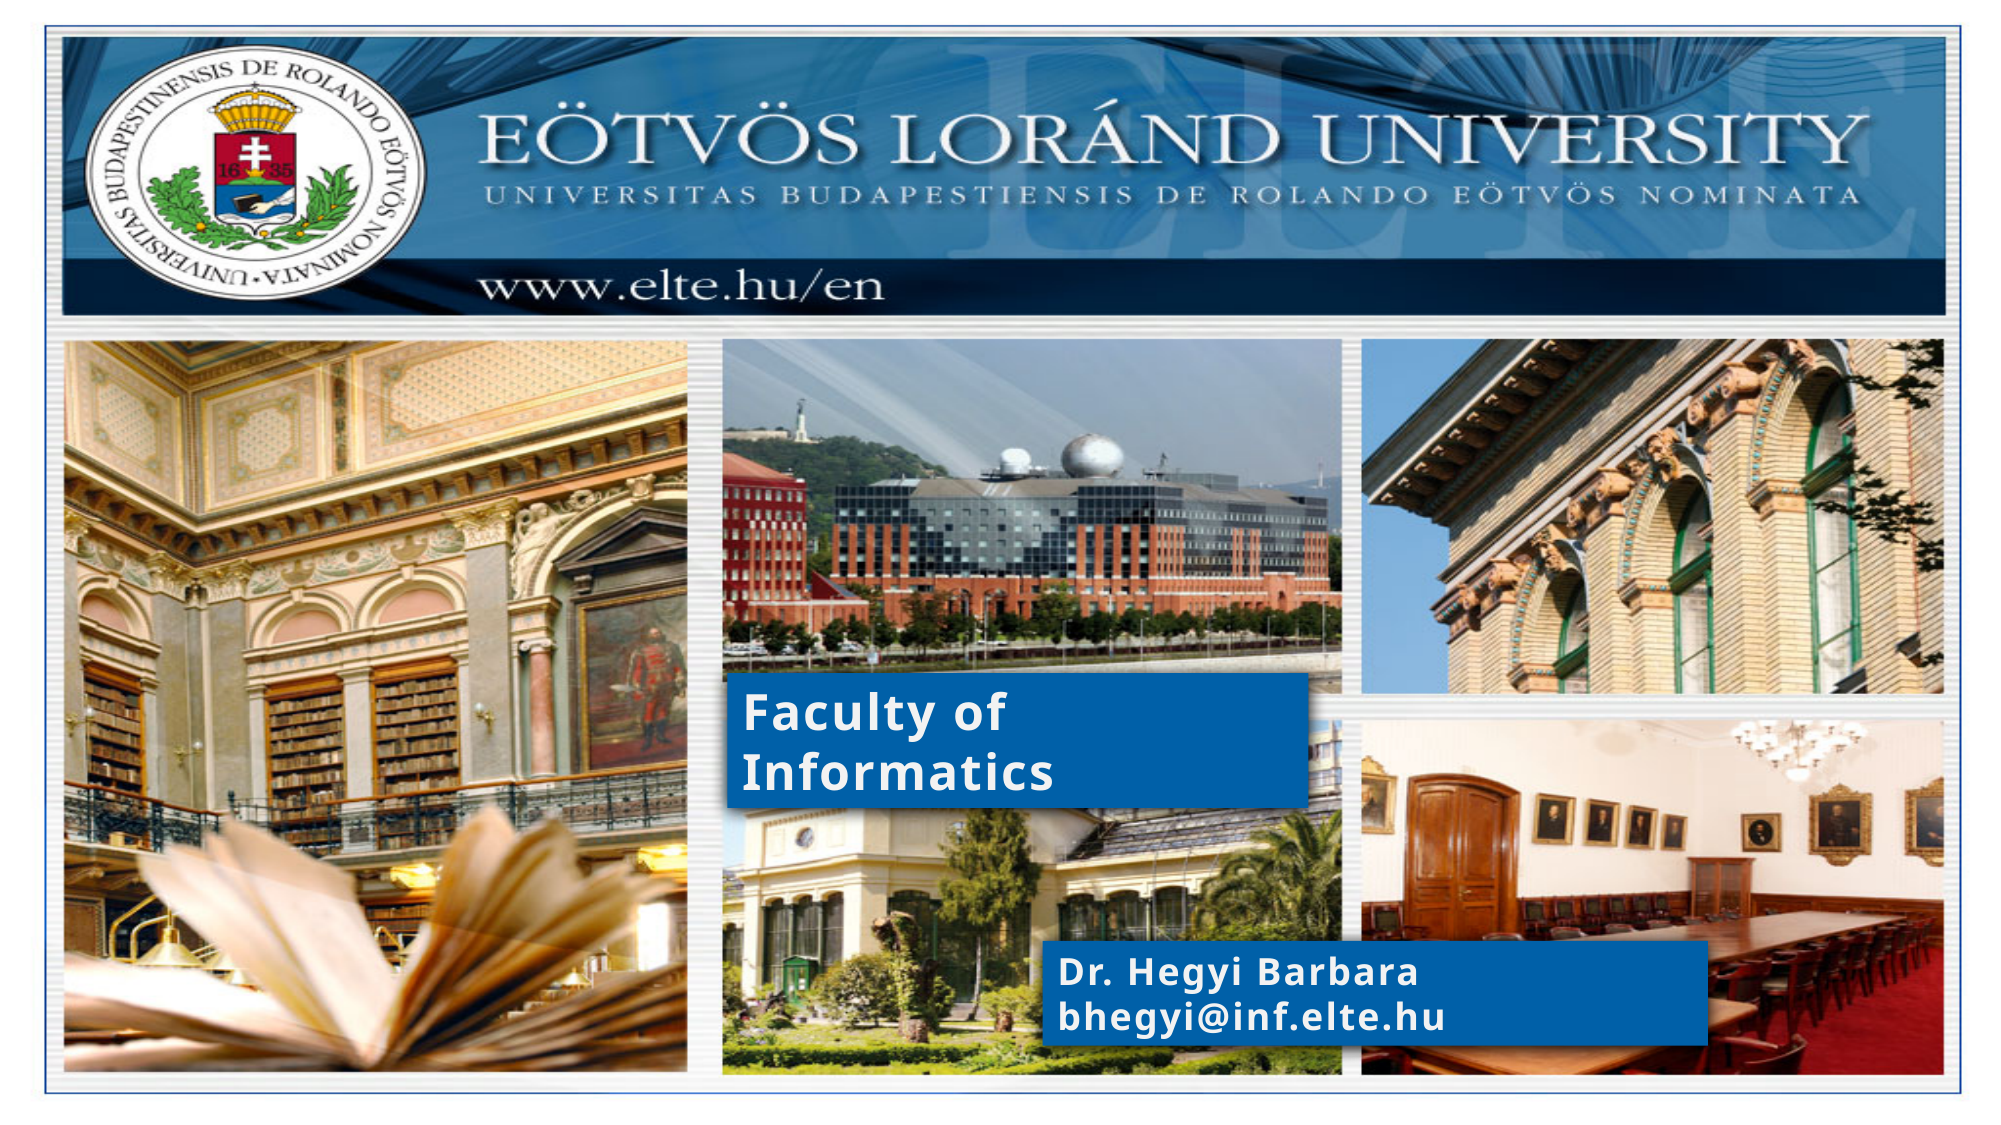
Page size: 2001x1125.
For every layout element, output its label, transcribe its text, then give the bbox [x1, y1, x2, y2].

picture [0, 0, 2001, 1125]
text_box Faculty of Informatics [727, 673, 1309, 808]
text_box Dr. Hegyi Barbara bhegyi@inf.elte.hu [1042, 940, 1708, 1046]
